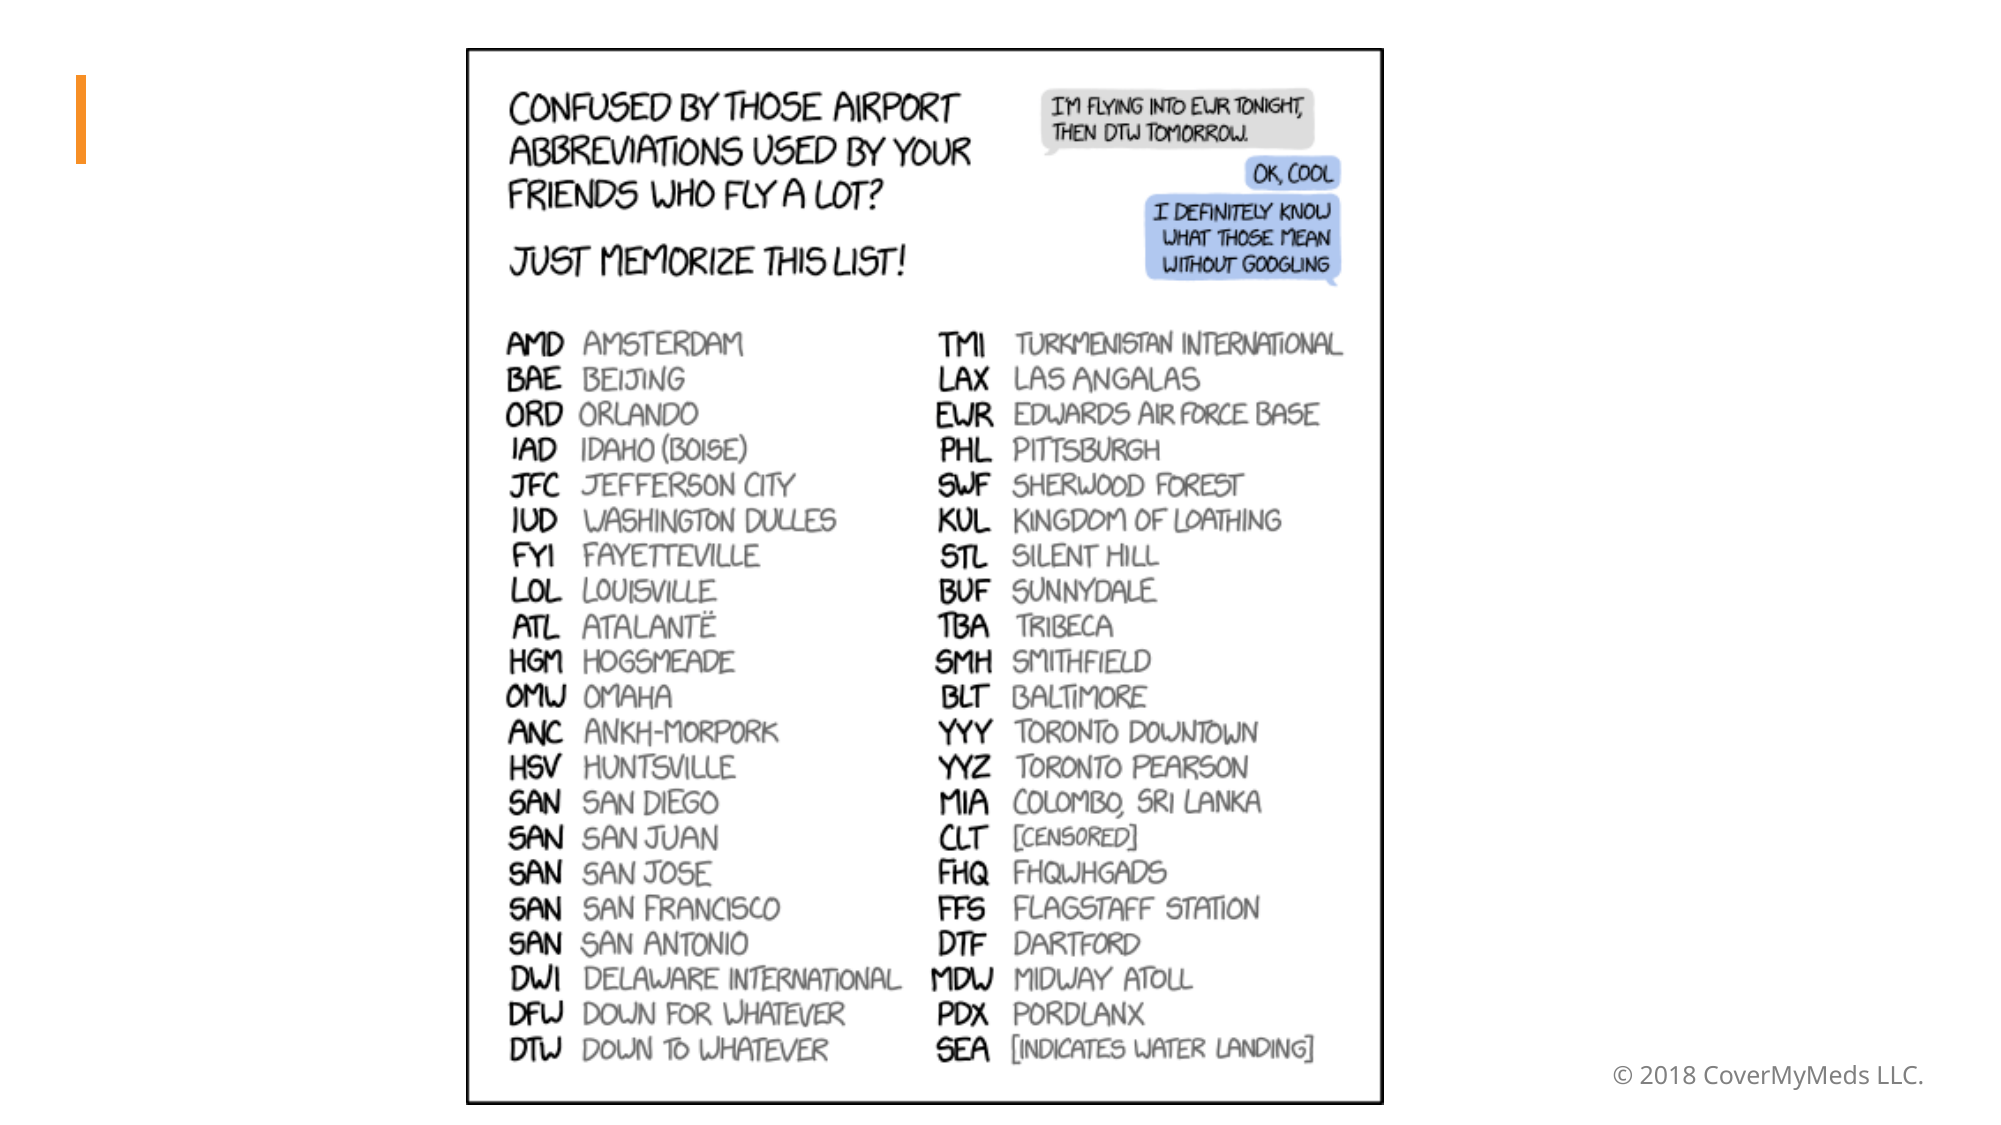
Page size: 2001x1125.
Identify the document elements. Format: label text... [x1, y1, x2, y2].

footer © 2018 CoverMyMeds LLC. [1384, 1044, 1925, 1105]
picture [466, 48, 1384, 1105]
